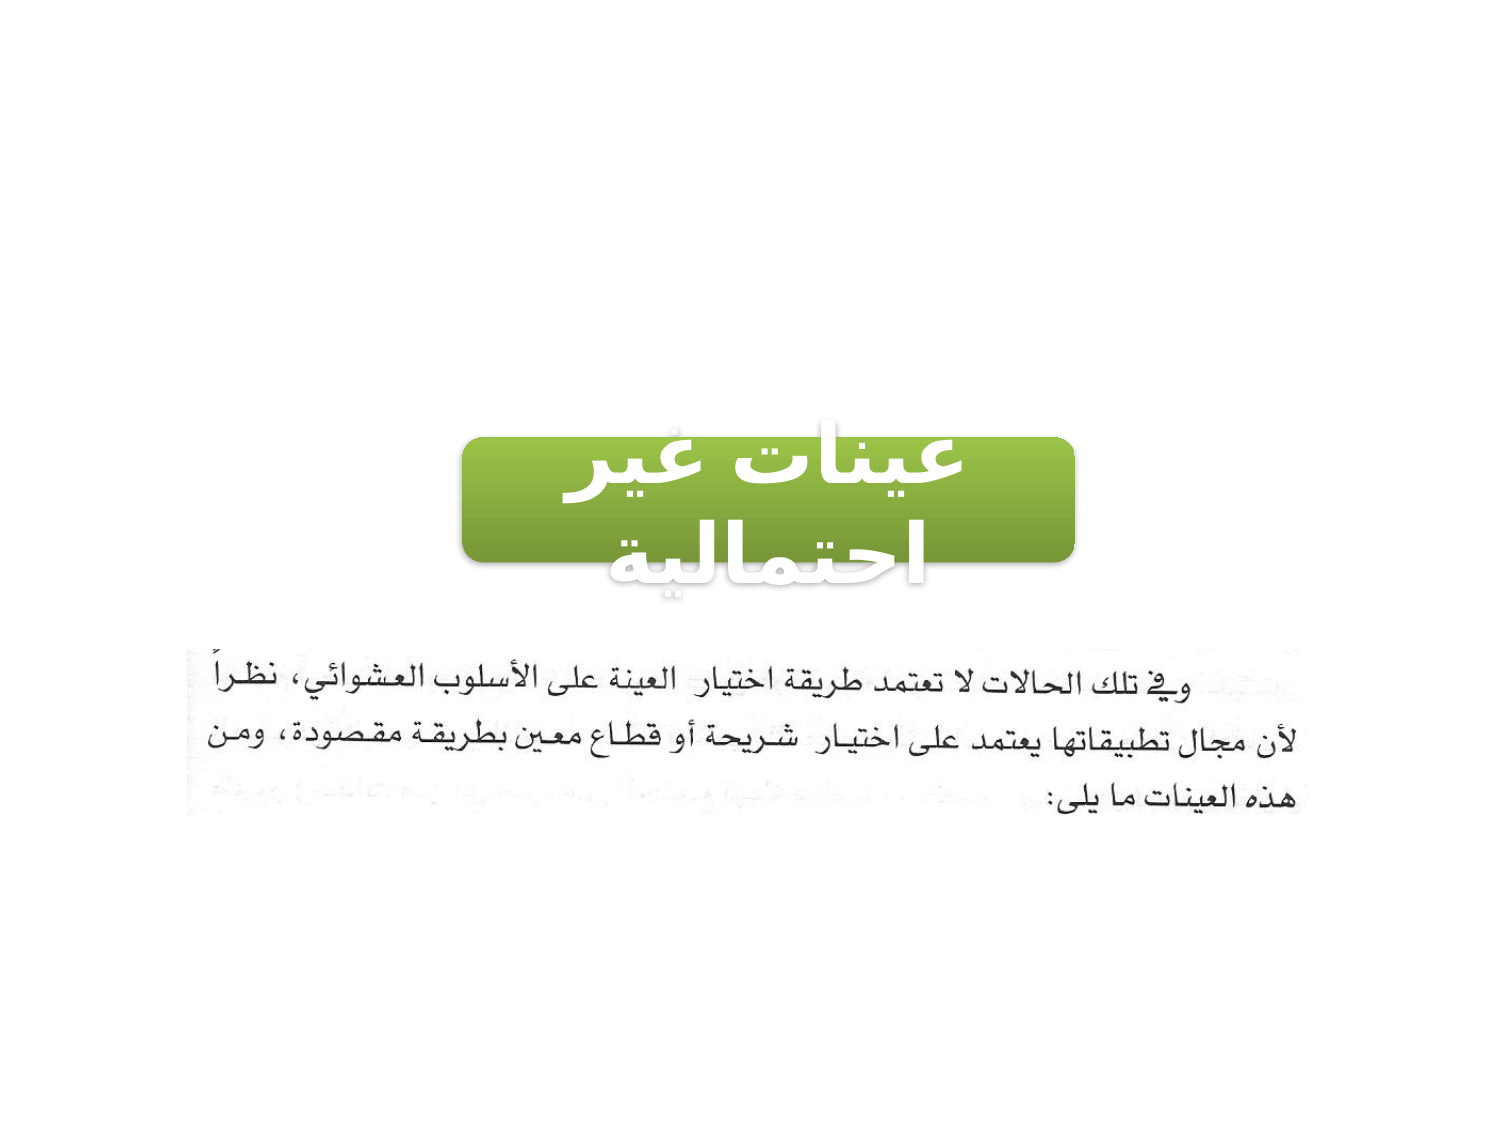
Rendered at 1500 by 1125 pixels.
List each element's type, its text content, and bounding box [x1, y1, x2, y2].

text_box عينات غير احتمالية [462, 437, 1075, 563]
picture [187, 649, 1313, 817]
